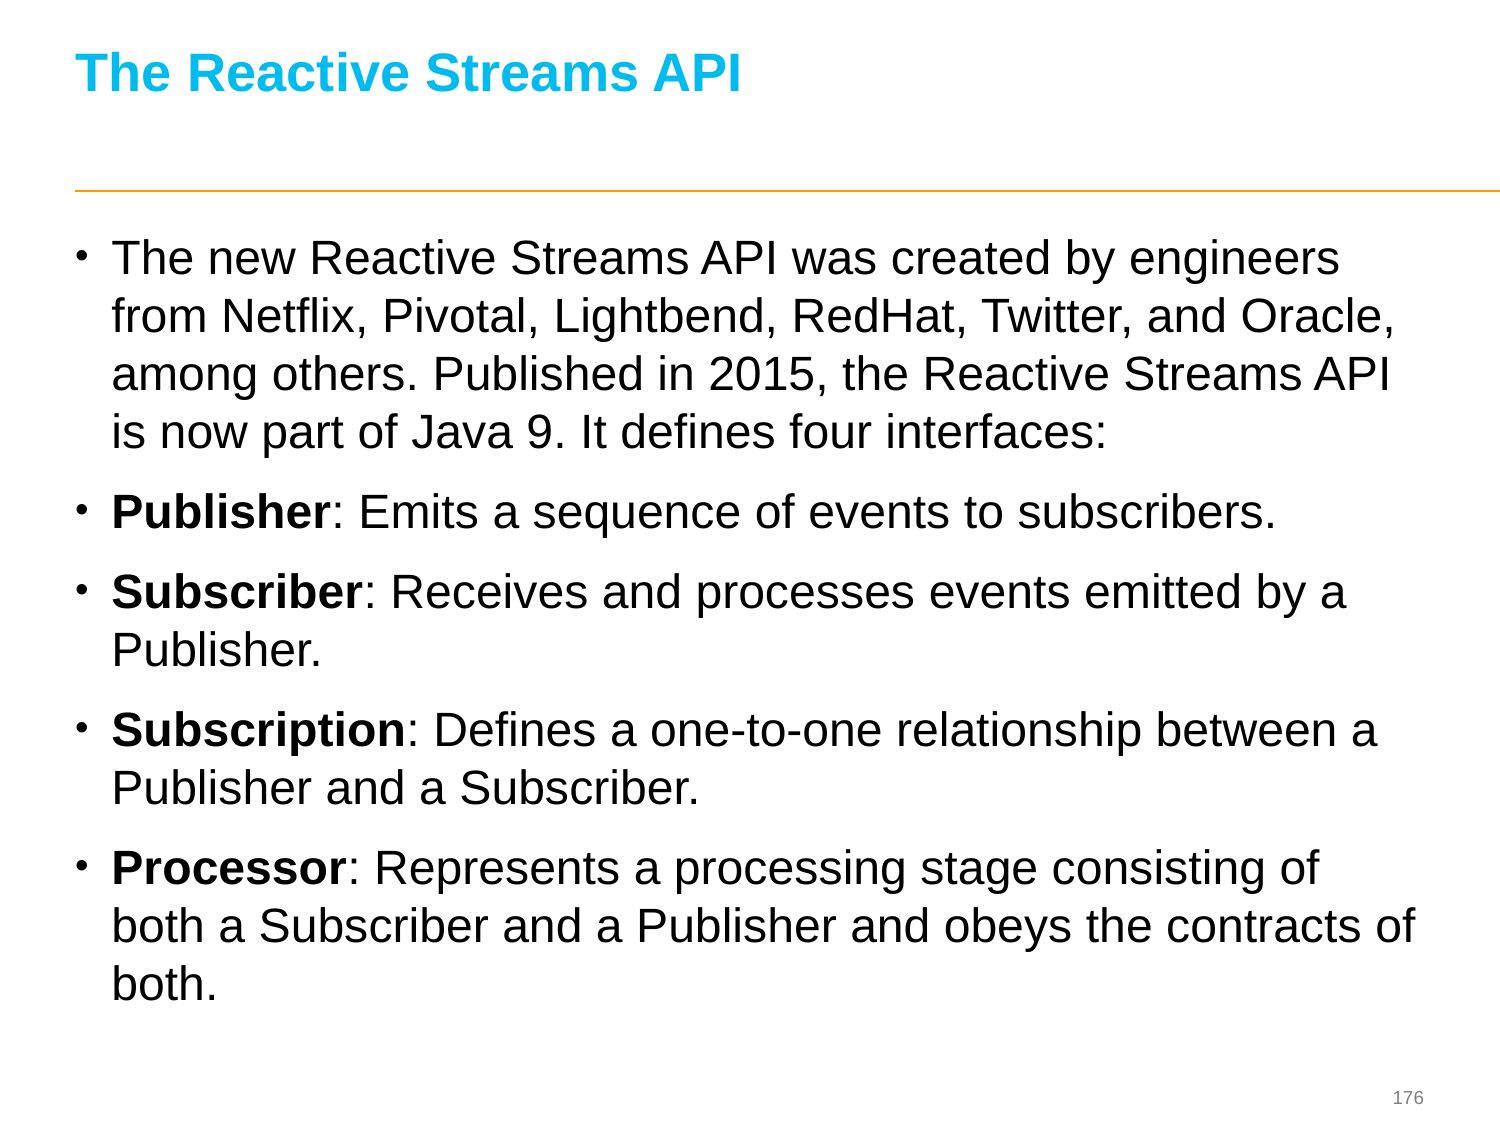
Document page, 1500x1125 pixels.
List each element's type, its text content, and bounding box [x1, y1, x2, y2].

title The Reactive Streams API [75, 27, 1422, 157]
list The new Reactive Streams API was created by engineers from Netflix, Pivotal, Lightbend, RedHat, Twitter, and Oracle, among others. Published in 2015, the Reactive Streams API is now part of Java 9. It defines four interfaces: Publisher: Emits a sequence of events to subscribers. Subscriber: Receives and processes events emitted by a Publisher. Subscription: Defines a one-to-one relationship between a Publisher and a Subscriber. Processor: Represents a processing stage consisting of both a Subscriber and a Publisher and obeys the contracts of both. [75, 226, 1425, 1018]
